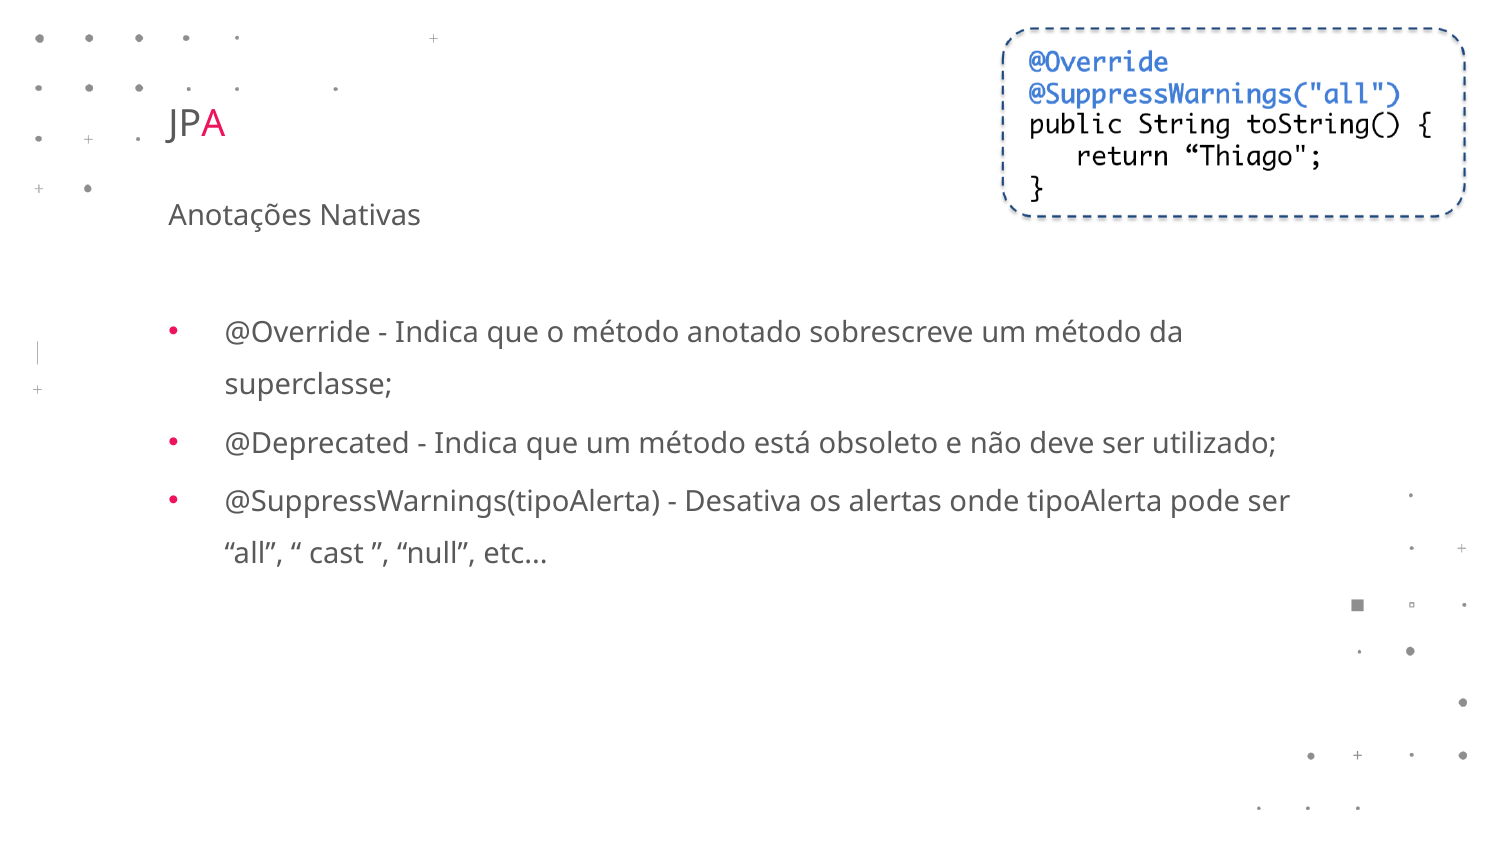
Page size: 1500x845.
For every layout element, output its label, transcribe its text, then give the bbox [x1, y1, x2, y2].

text_box JPA [153, 91, 989, 151]
picture [33, 18, 1482, 810]
text_box Anotações Nativas @Override - Indica que o método anotado sobrescreve um método da superclasse; @Deprecated - Indica que um método está obsoleto e não deve ser utilizado; @SuppressWarnings(tipoAlerta) - Desativa os alertas onde tipoAlerta pode ser “all”, “ cast ”, “null”, etc... [153, 171, 1335, 723]
